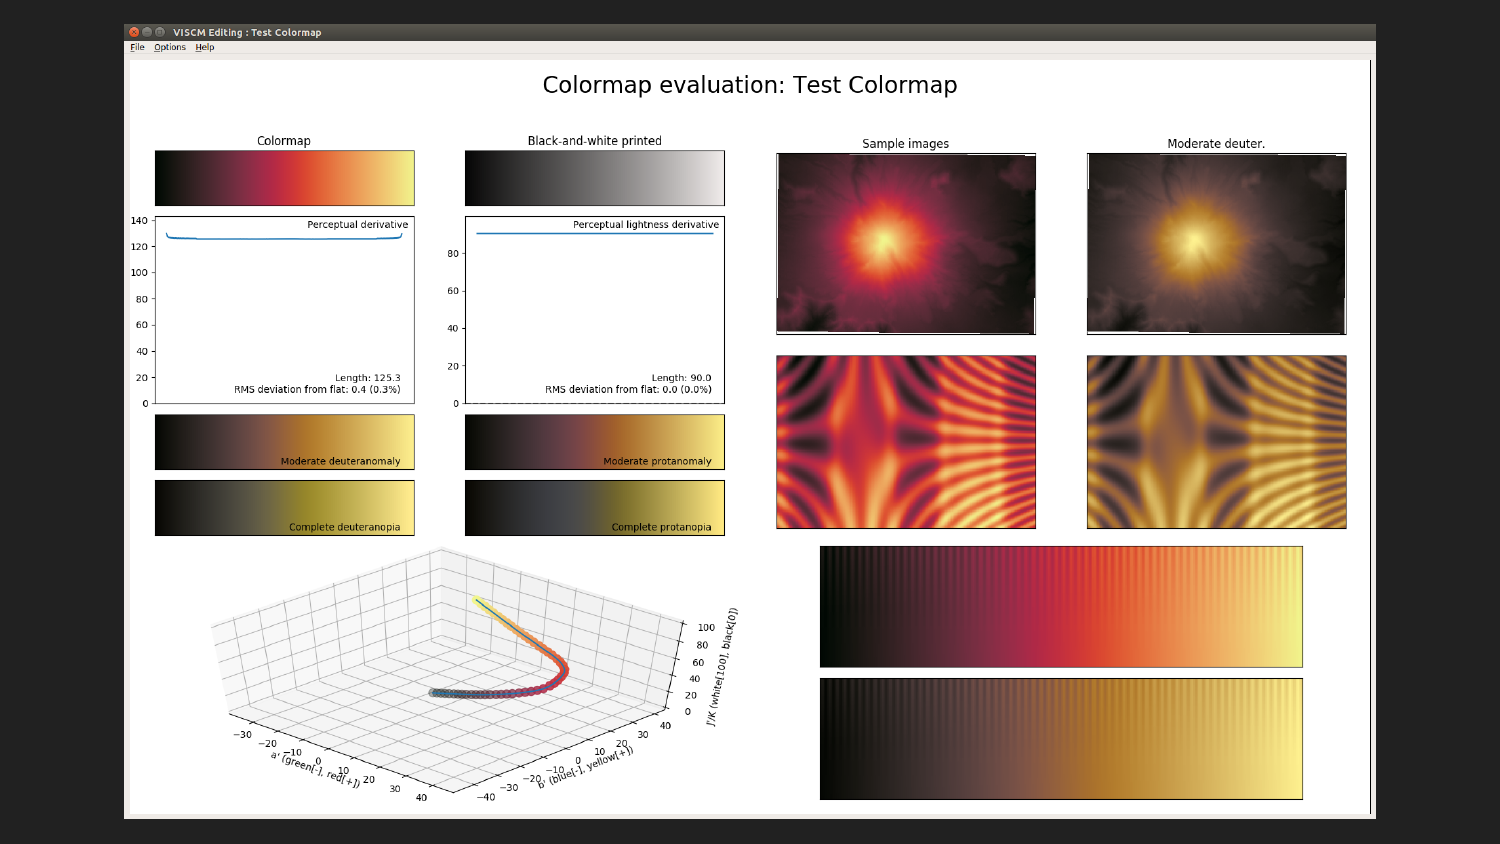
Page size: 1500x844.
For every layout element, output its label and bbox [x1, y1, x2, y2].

picture [124, 24, 1376, 819]
